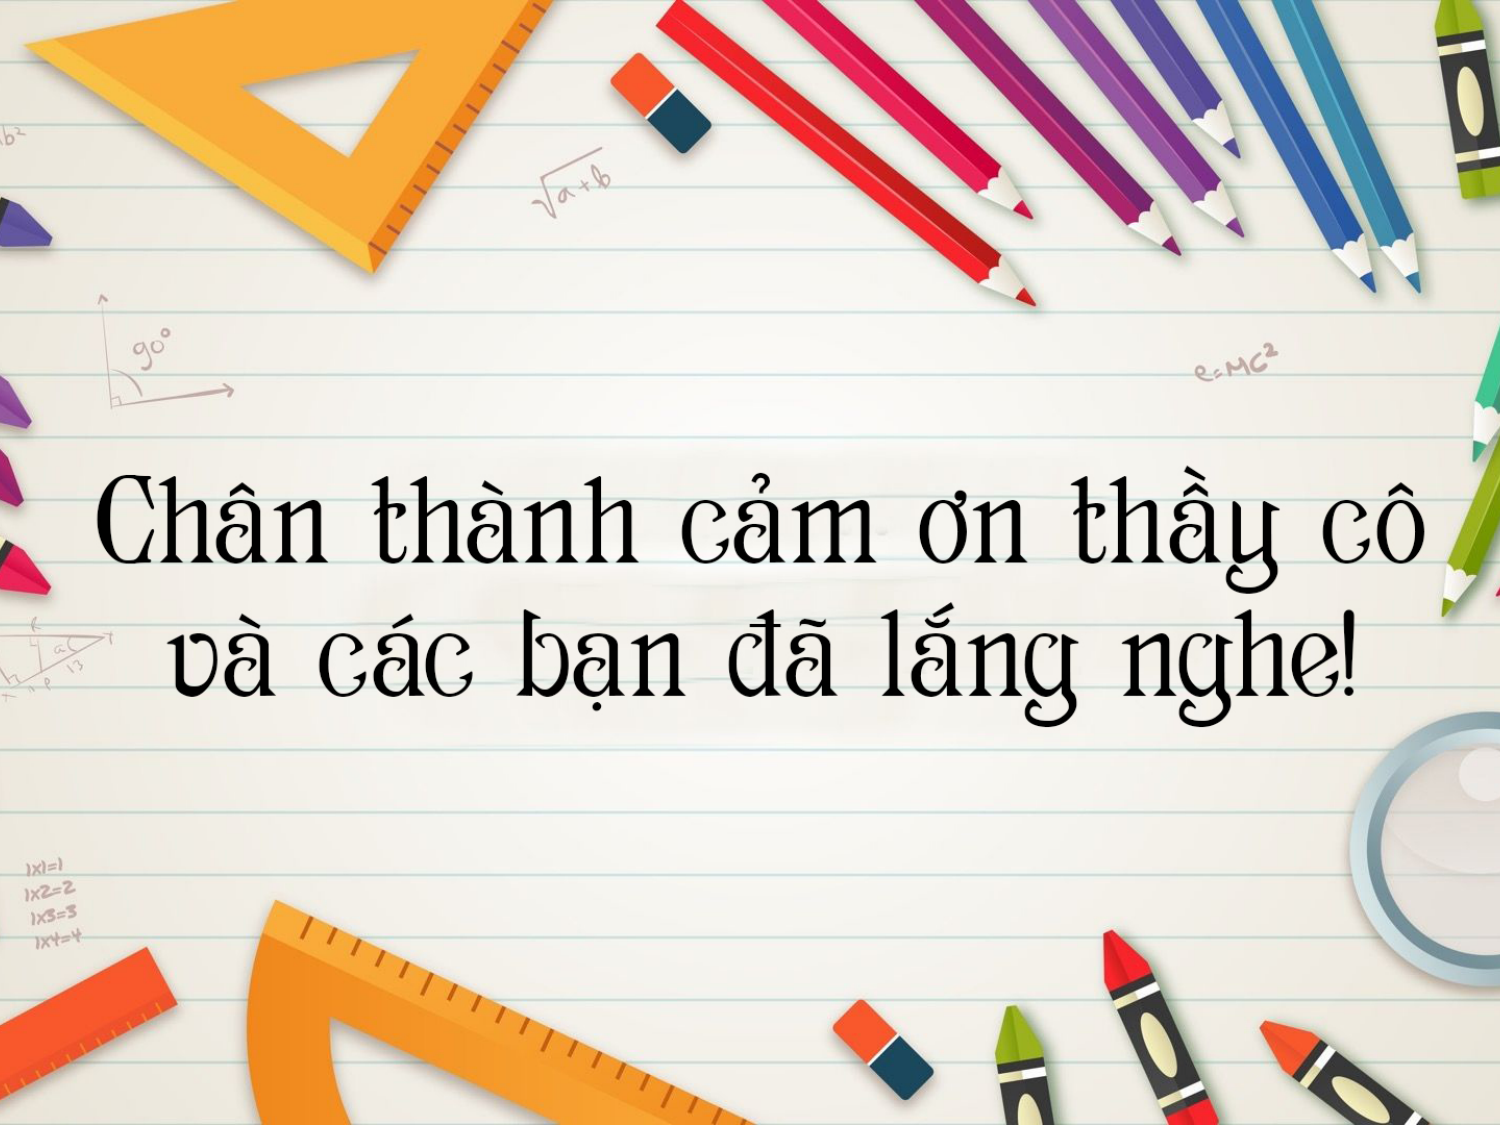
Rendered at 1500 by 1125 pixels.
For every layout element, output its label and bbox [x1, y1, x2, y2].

list [0, 0, 1500, 1125]
